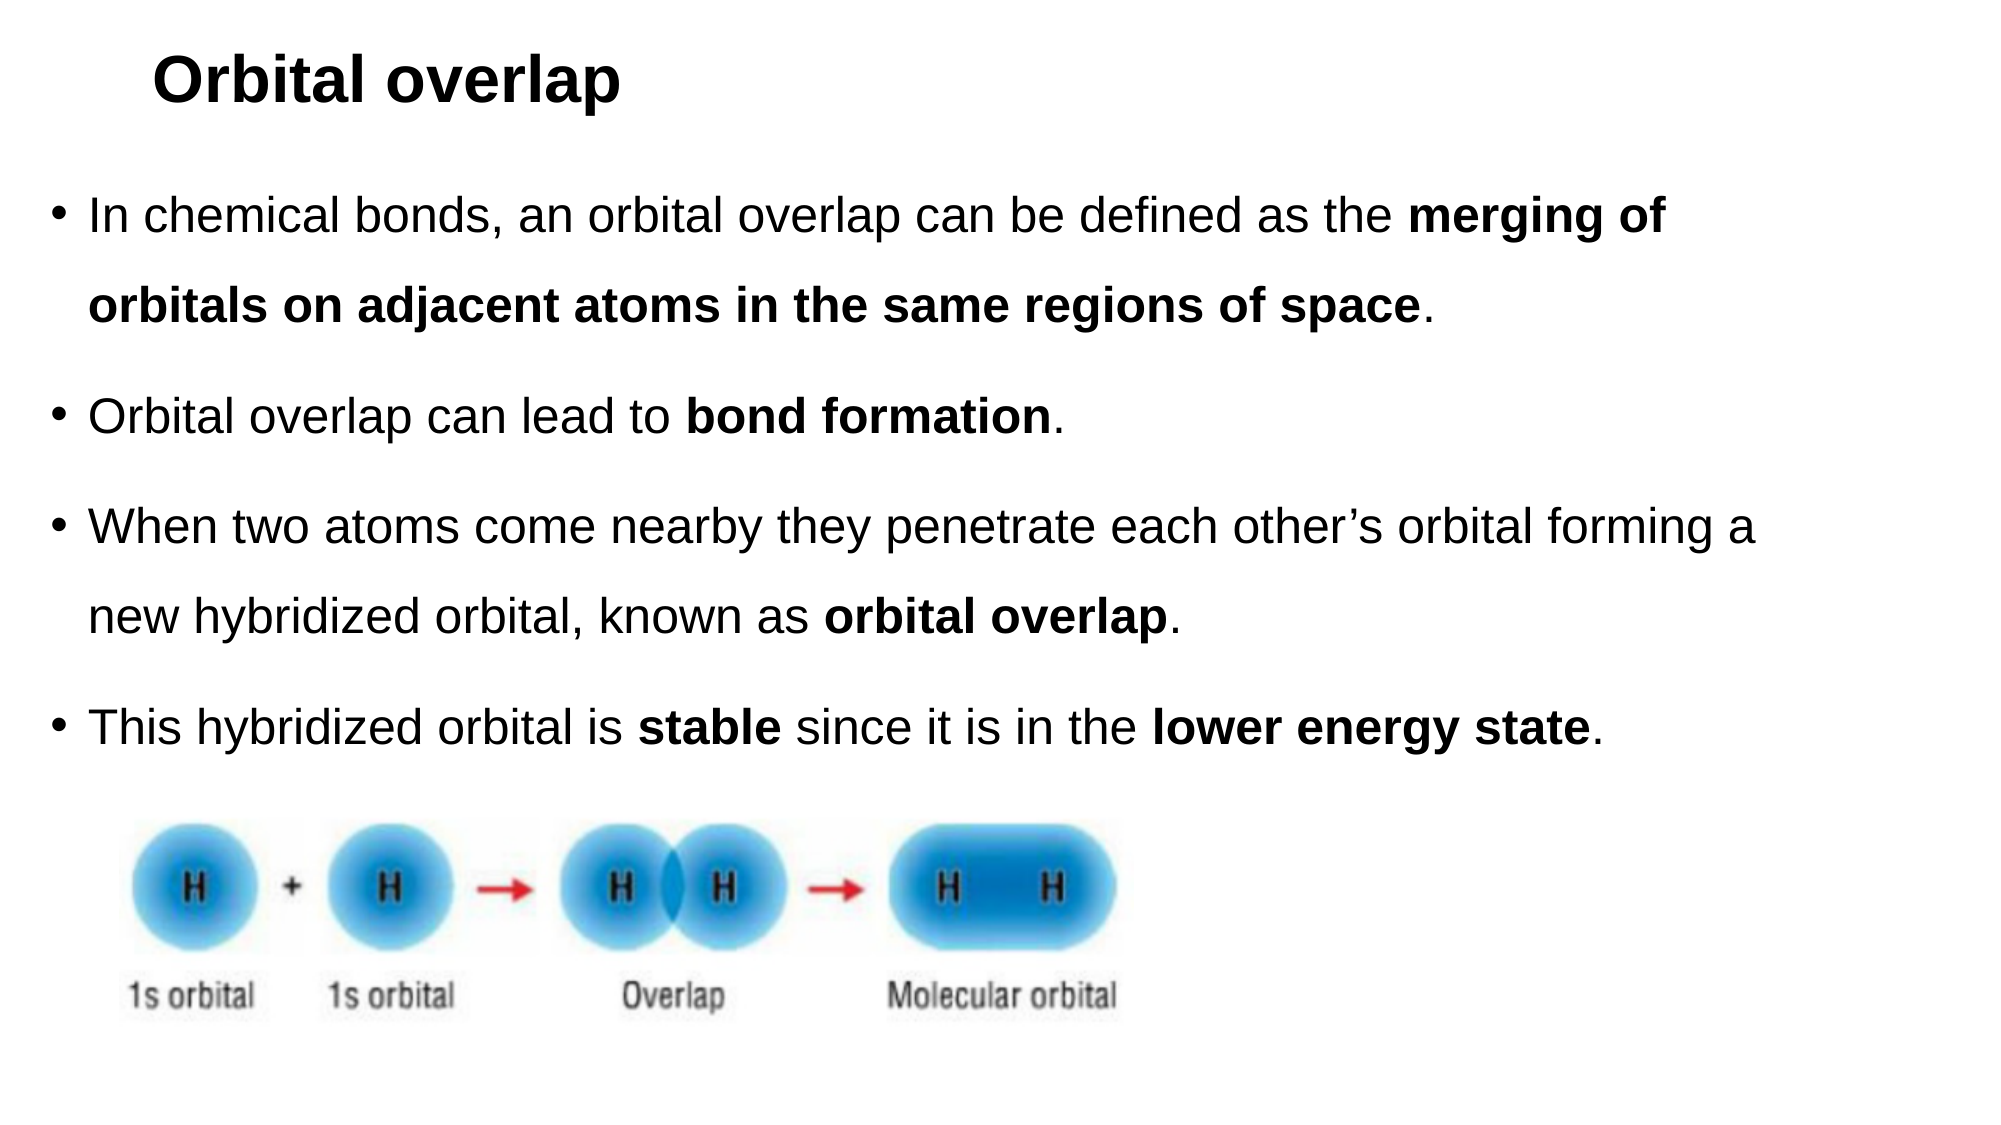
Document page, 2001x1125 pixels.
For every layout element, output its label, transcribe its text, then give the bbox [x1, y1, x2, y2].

list In chemical bonds, an orbital overlap can be defined as the merging of orbitals on adjacent atoms in the same regions of space. Orbital overlap can lead to bond formation. When two atoms come nearby they penetrate each other’s orbital forming a new hybridized orbital, known as orbital overlap. This hybridized orbital is stable since it is in the lower energy state. [35, 144, 1863, 1082]
picture [119, 812, 1134, 1030]
title Orbital overlap [137, 38, 1863, 124]
